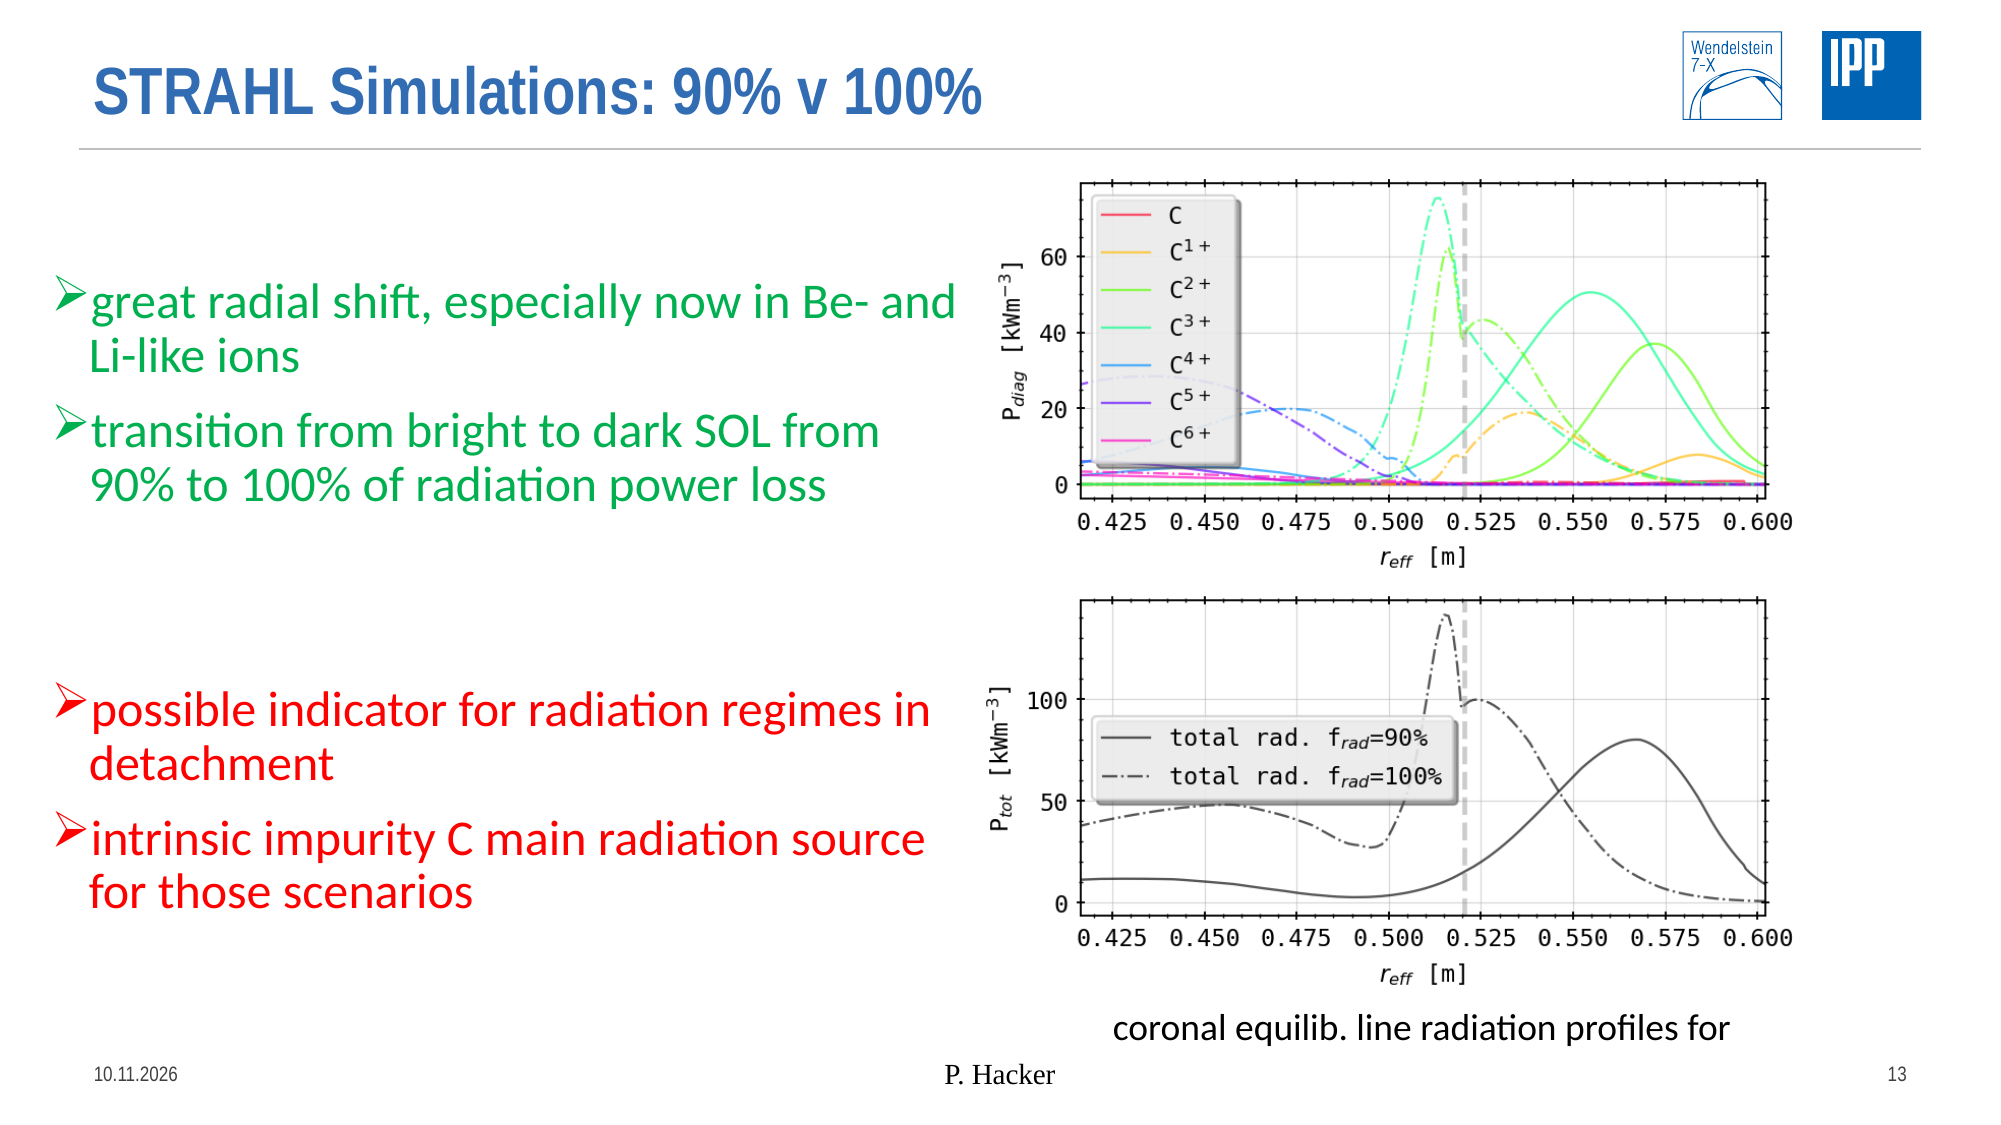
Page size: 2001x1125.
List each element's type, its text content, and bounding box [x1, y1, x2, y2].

slide_number 13 [1744, 1042, 1922, 1103]
text_box great radial shift, especially now in Be- and Li-like ions transition from bright to dark SOL from 90% to 100% of radiation power loss possible indicator for radiation regimes in detachment intrinsic impurity C main radiation source for those scenarios [36, 187, 979, 1026]
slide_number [78, 1042, 262, 1103]
footer P. Hacker [297, 1042, 1703, 1103]
picture [977, 171, 1802, 996]
title STRAHL Simulations: 90% v 100% [78, 30, 1638, 136]
